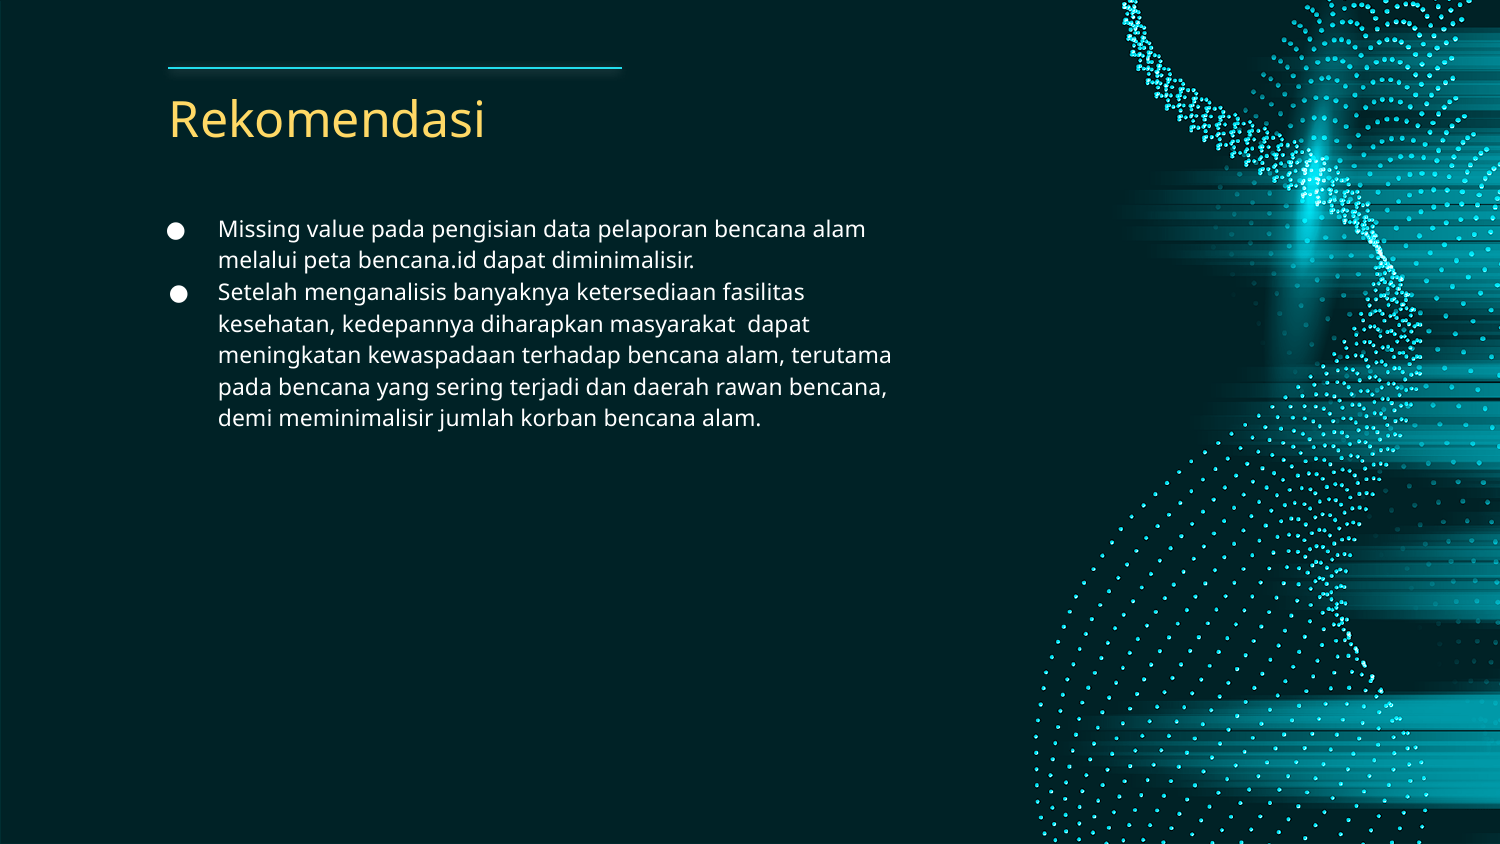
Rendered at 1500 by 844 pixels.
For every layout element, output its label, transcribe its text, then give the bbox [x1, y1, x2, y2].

picture [0, 0, 1500, 844]
title Rekomendasi [153, 72, 914, 195]
list Missing value pada pengisian data pelaporan bencana alam melalui peta bencana.id dapat diminimalisir. Setelah menganalisis banyaknya ketersediaan fasilitas kesehatan, kedepannya diharapkan masyarakat dapat meningkatan kewaspadaan terhadap bencana alam, terutama pada bencana yang sering terjadi dan daerah rawan bencana, demi meminimalisir jumlah korban bencana alam. [127, 195, 940, 649]
